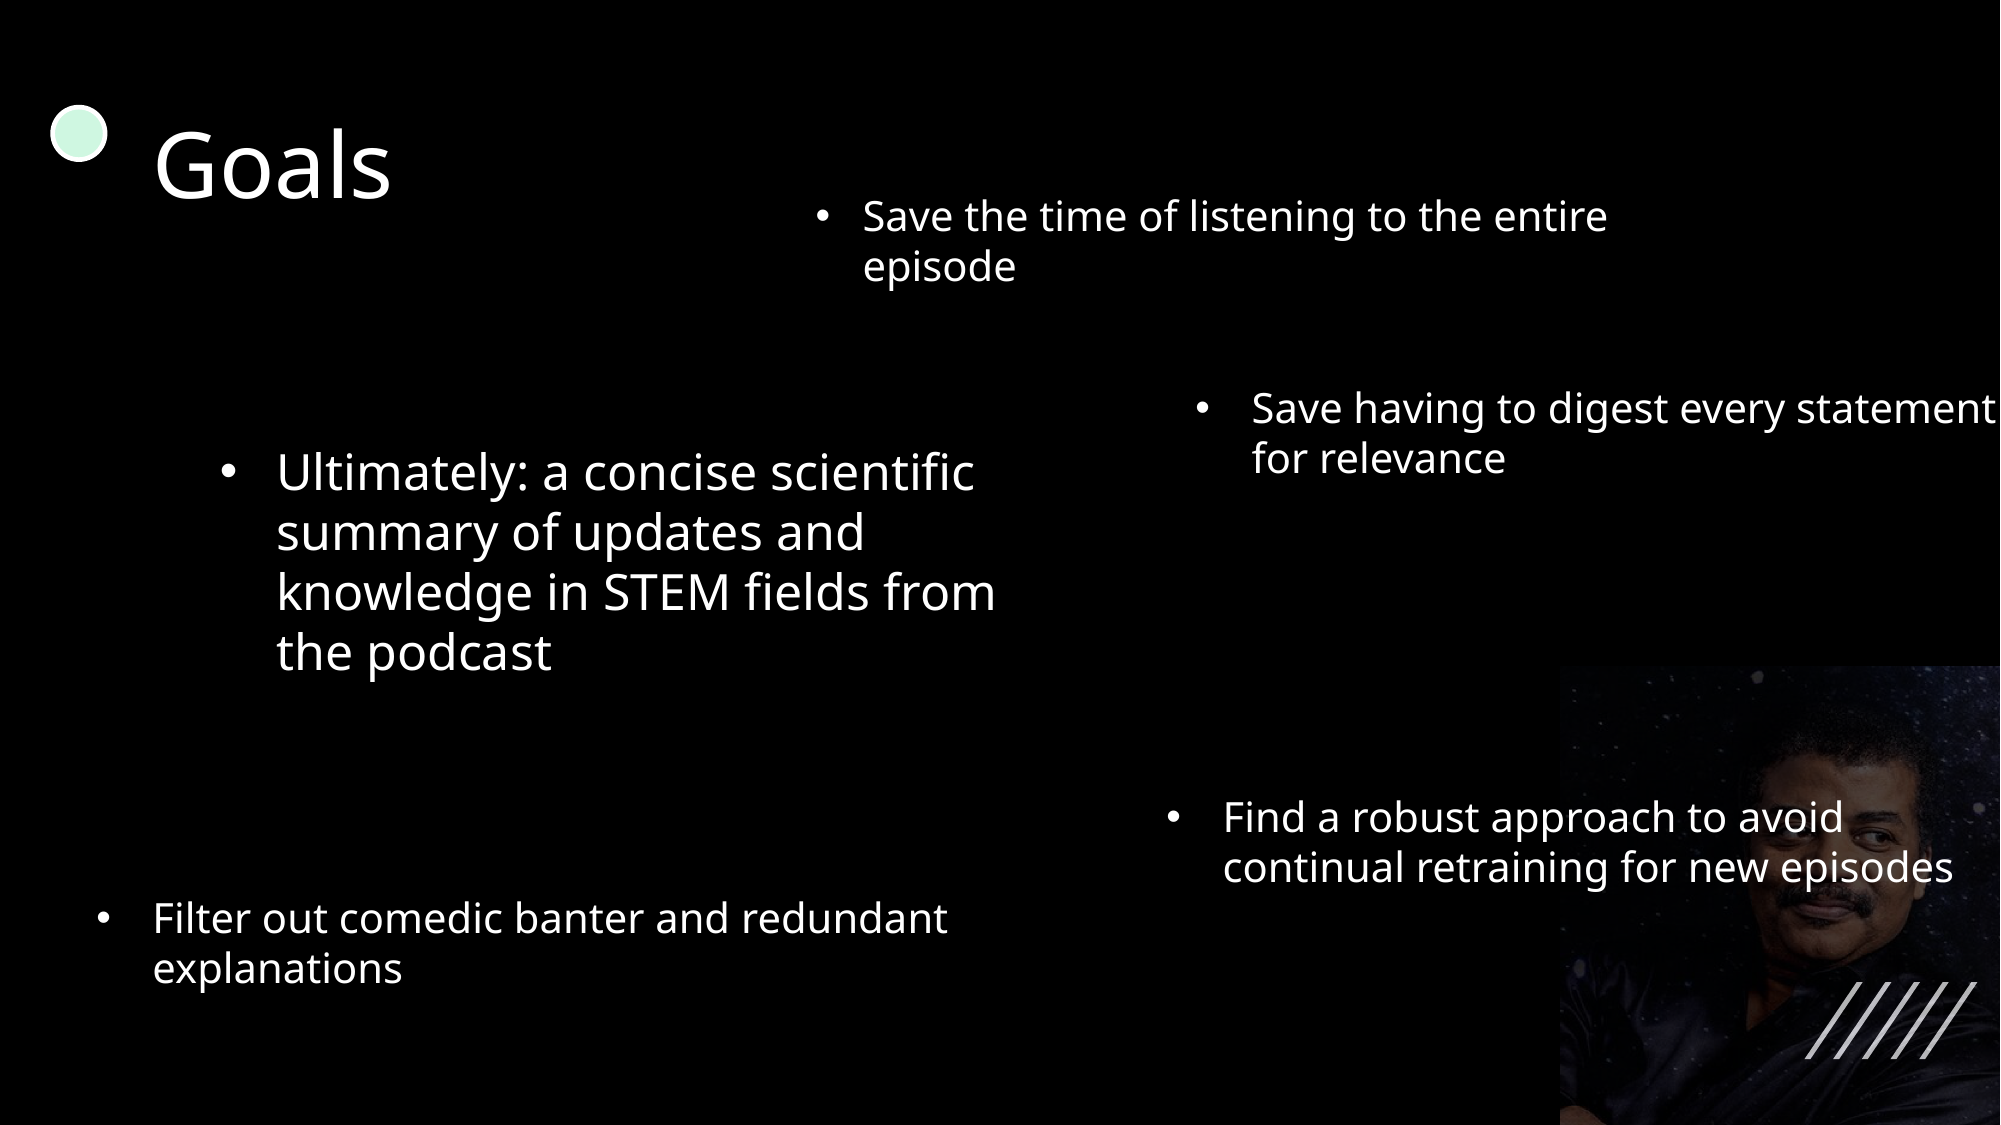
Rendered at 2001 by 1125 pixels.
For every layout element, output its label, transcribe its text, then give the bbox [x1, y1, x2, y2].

text_box Filter out comedic banter and redundant explanations [81, 884, 970, 1000]
text_box Save having to digest every statement for relevance [1180, 374, 2000, 490]
text_box Ultimately: a concise scientific summary of updates and knowledge in STEM fields from the podcast [205, 432, 1093, 688]
text_box Find a robust approach to avoid continual retraining for new episodes [1151, 783, 1560, 899]
text_box Save the time of listening to the entire episode [800, 182, 1689, 348]
title Goals [137, 59, 1863, 278]
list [1560, 666, 2000, 1125]
